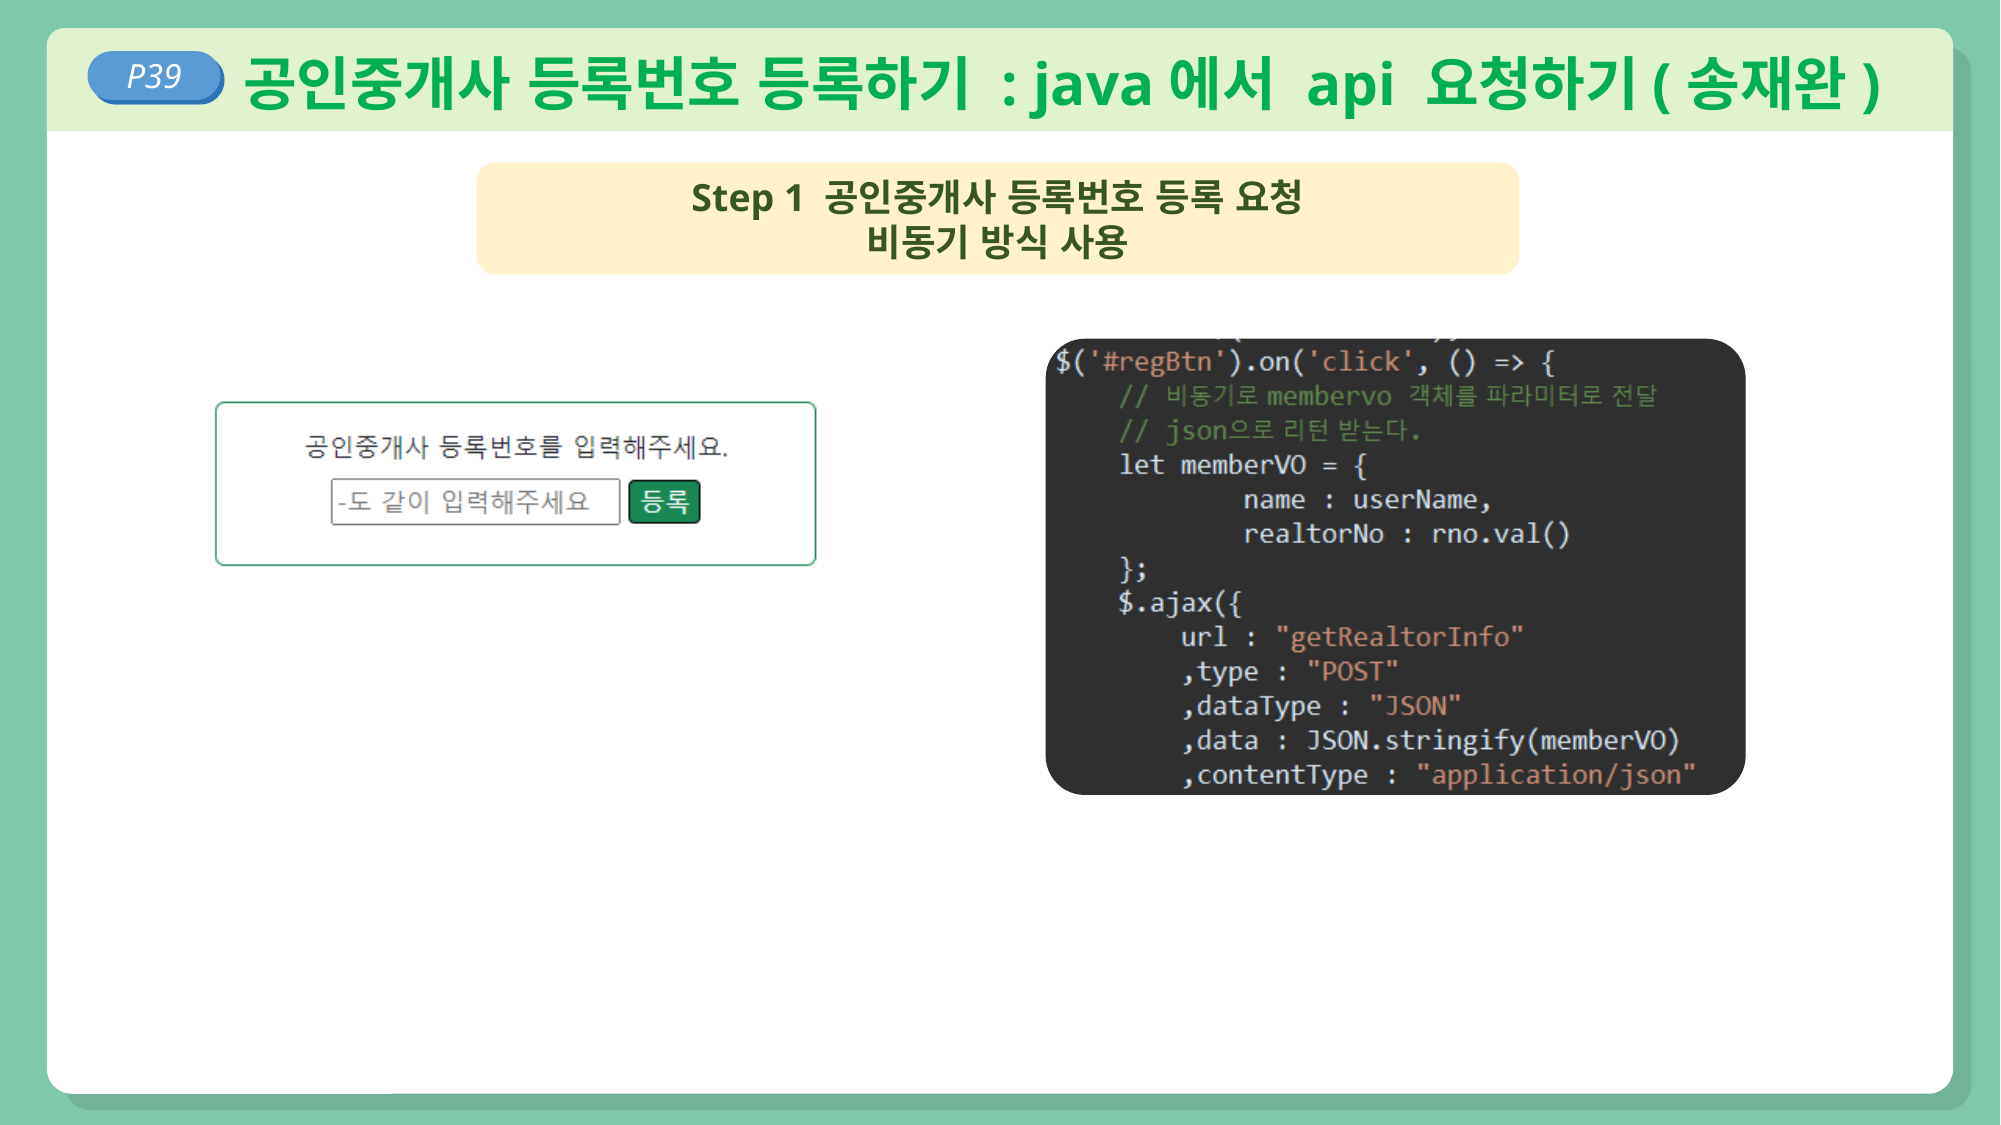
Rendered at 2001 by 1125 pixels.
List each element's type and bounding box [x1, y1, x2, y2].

picture [145, 344, 862, 611]
text_box [46, 28, 1954, 1094]
picture [1045, 338, 1746, 795]
